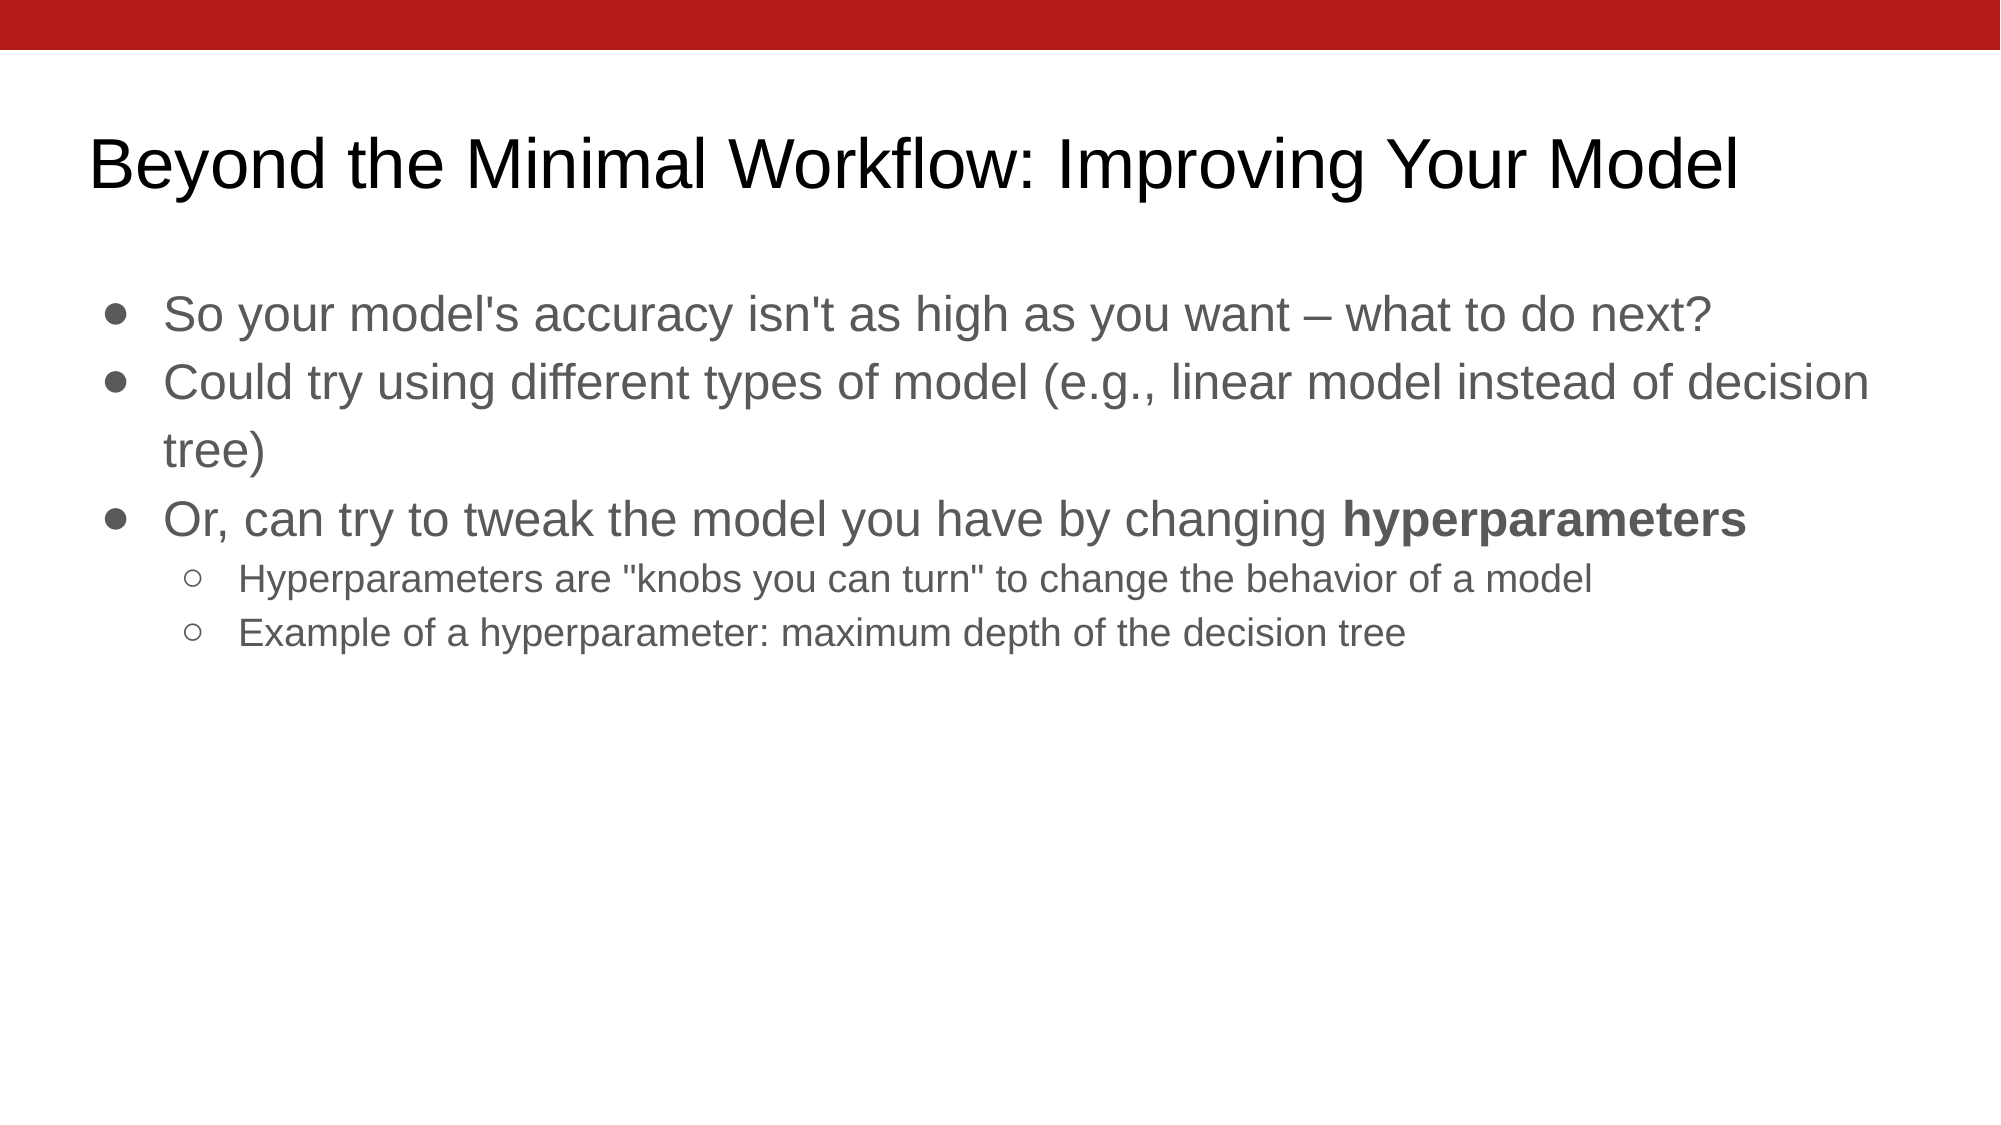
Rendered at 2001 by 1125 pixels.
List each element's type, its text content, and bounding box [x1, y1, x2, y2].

list So your model's accuracy isn't as high as you want – what to do next? Could try using different types of model (e.g., linear model instead of decision tree) Or, can try to tweak the model you have by changing hyperparameters Hyperparameters are "knobs you can turn" to change the behavior of a model Example of a hyperparameter: maximum depth of the decision tree [68, 252, 1932, 1000]
title Beyond the Minimal Workflow: Improving Your Model [68, 97, 1932, 223]
picture [0, 0, 2000, 50]
